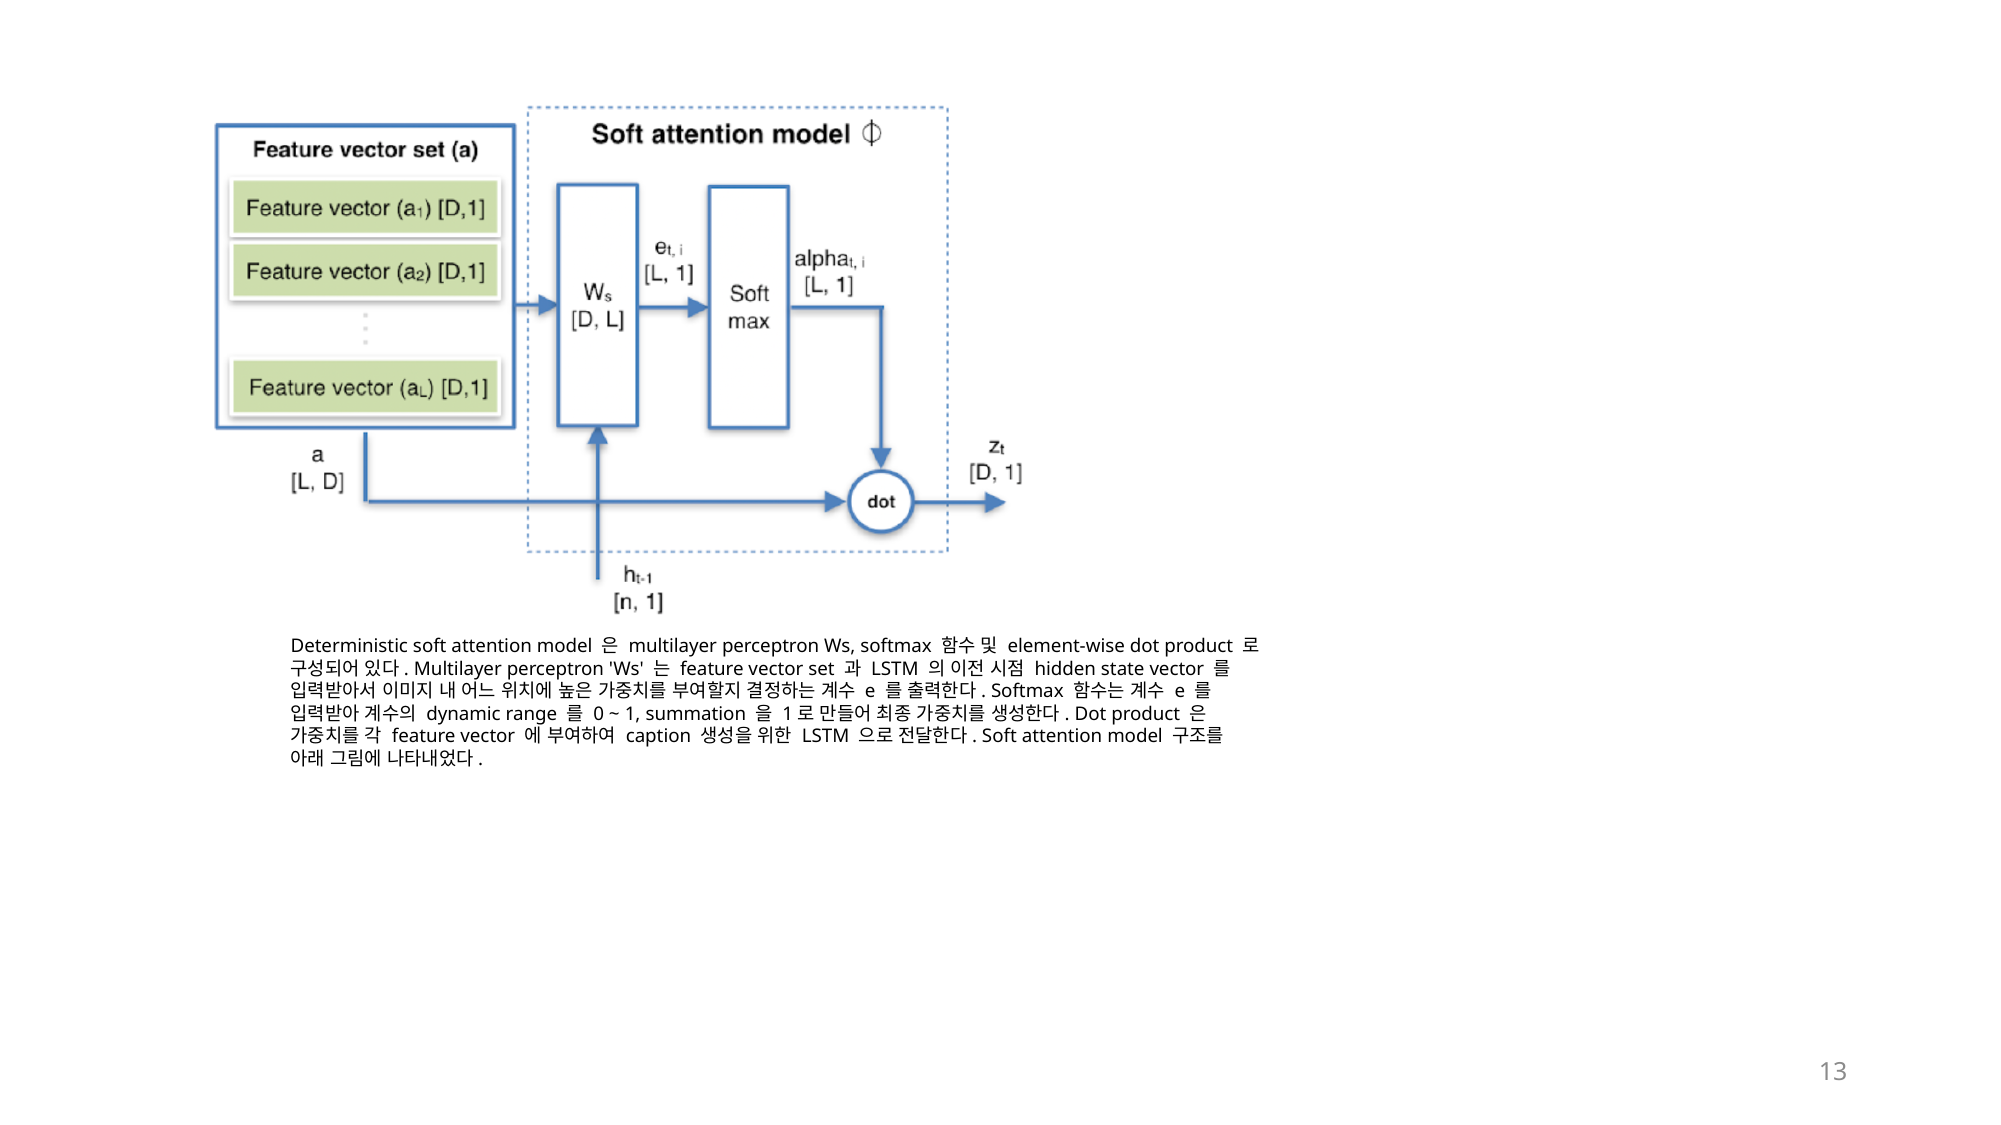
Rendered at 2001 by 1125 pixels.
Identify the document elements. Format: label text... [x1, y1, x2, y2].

picture [171, 88, 1056, 627]
slide_number 13 [1412, 1042, 1863, 1103]
text_box Deterministic soft attention model 은 multilayer perceptron Ws, softmax 함수 및 element-wise dot product 로 구성되어 있다. Multilayer perceptron 'Ws' 는 feature vector set 과 LSTM 의 이전 시점 hidden state vector 를 입력받아서 이미지 내 어느 위치에 높은 가중치를 부여할지 결정하는 계수 e 를 출력한다. Softmax 함수는 계수 e 를 입력받아 계수의 dynamic range 를 0 ~ 1, summation 을 1로 만들어 최종 가중치를 생성한다. Dot product 은 가중치를 각 feature vector 에 부여하여 caption 생성을 위한 LSTM 으로 전달한다. Soft attention model 구조를 아래 그림에 나타내었다. [275, 626, 1276, 776]
